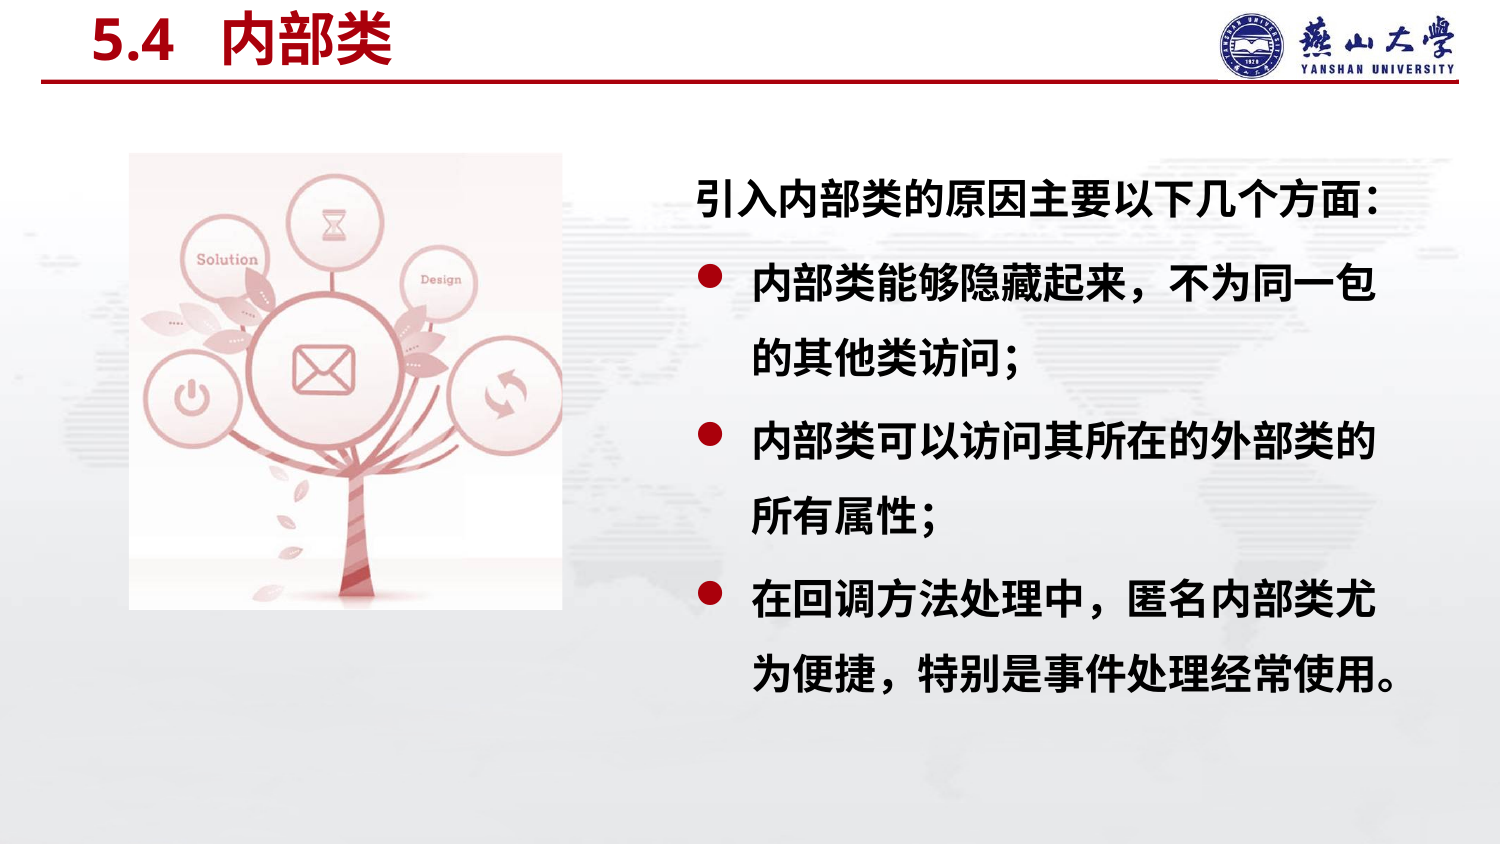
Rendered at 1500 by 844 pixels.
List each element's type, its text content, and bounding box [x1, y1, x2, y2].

list 引入内部类的原因主要以下几个方面： 内部类能够隐藏起来，不为同一包的其他类访问； 内部类可以访问其所在的外部类的所有属性； 在回调方法处理中，匿名内部类尤为便捷，特别是事件处理经常使用。 [679, 140, 1429, 481]
title 5.4 内部类 [76, 2, 873, 71]
picture [0, 0, 1500, 844]
